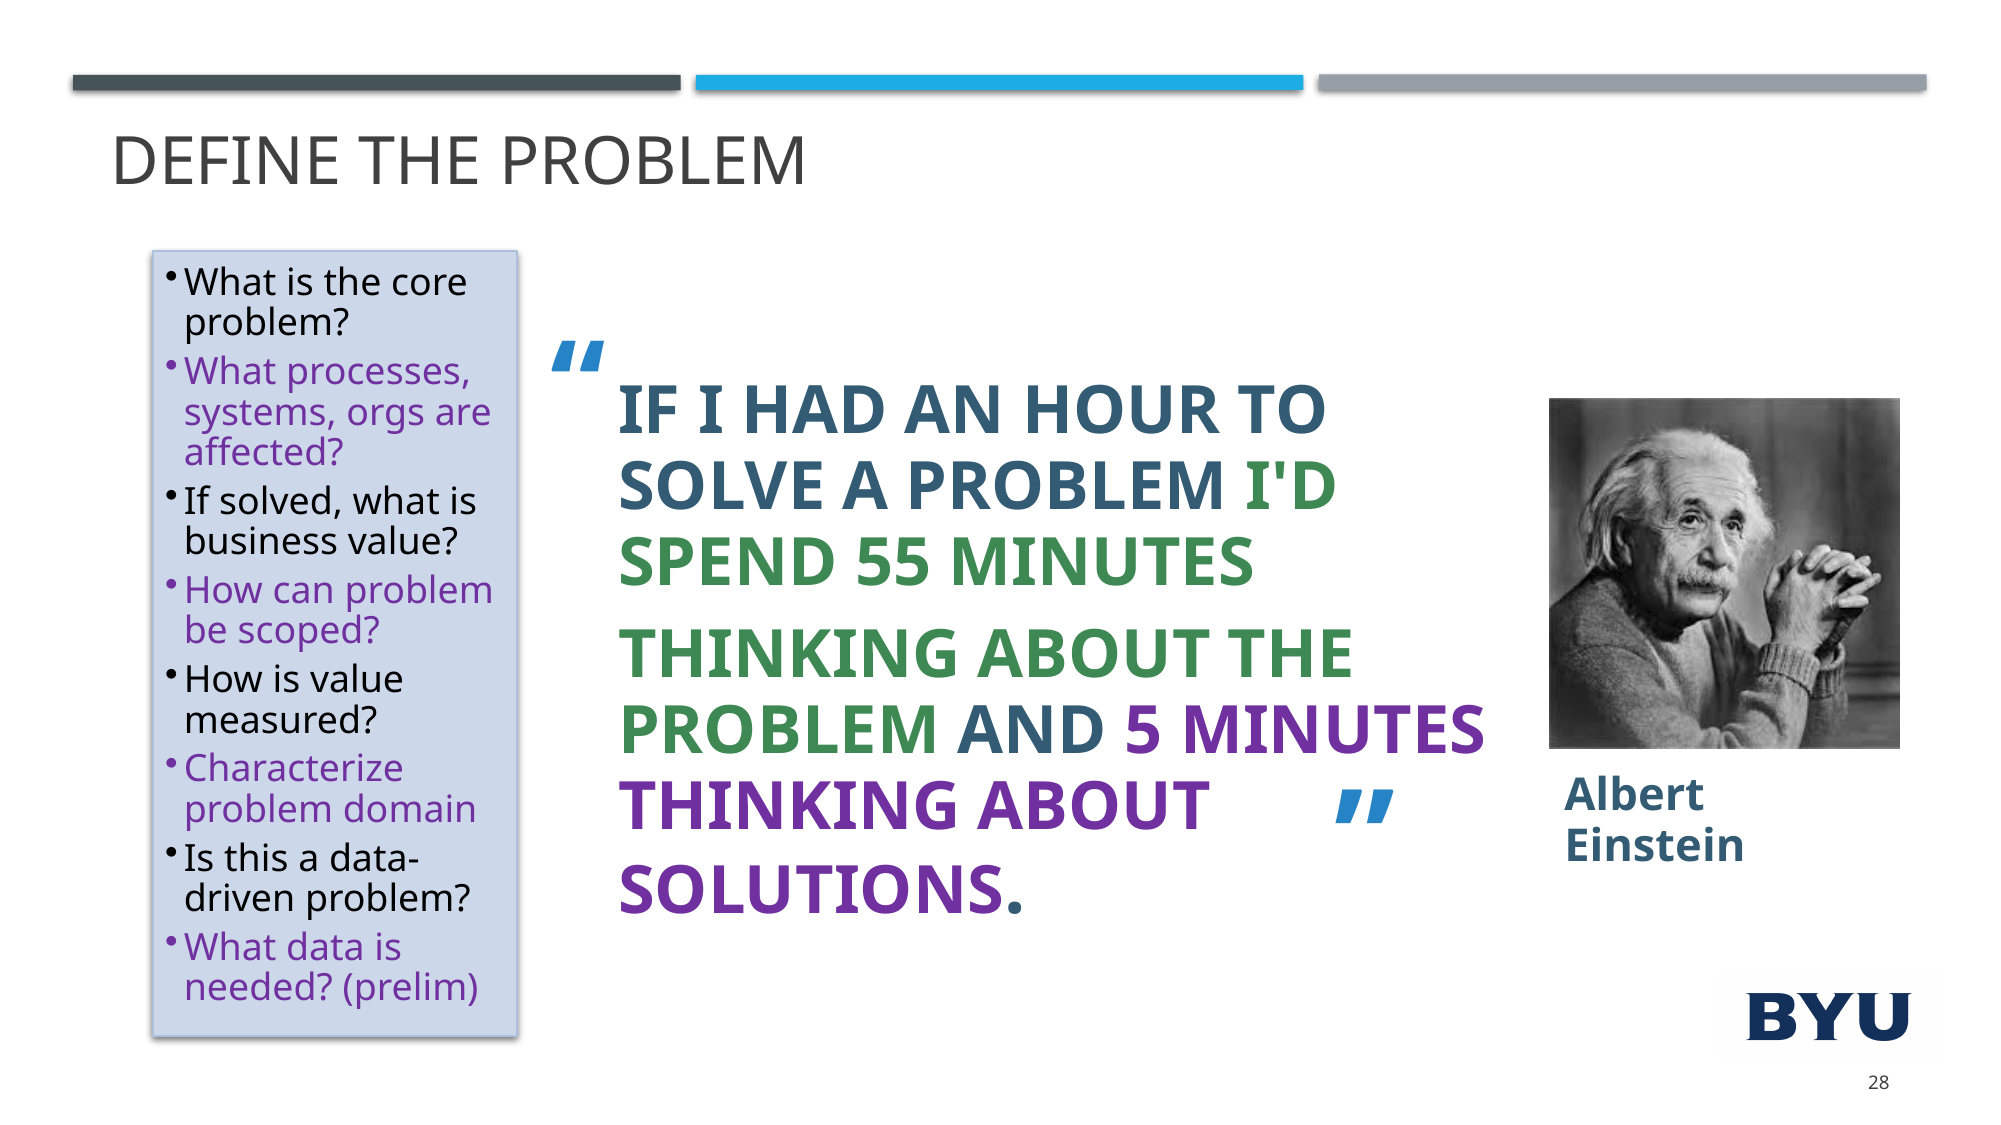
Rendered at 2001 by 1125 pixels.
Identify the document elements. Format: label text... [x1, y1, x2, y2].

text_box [535, 297, 1901, 879]
slide_number 28 [1732, 1053, 1905, 1114]
picture [1718, 972, 1941, 1062]
title Define the Problem [95, 115, 1905, 206]
text_box What is the core problem? What processes, systems, orgs are affected? If solved, what is business value? How can problem be scoped? How is value measured? Characterize problem domain Is this a data-driven problem? What data is needed? (prelim) [152, 250, 518, 1037]
